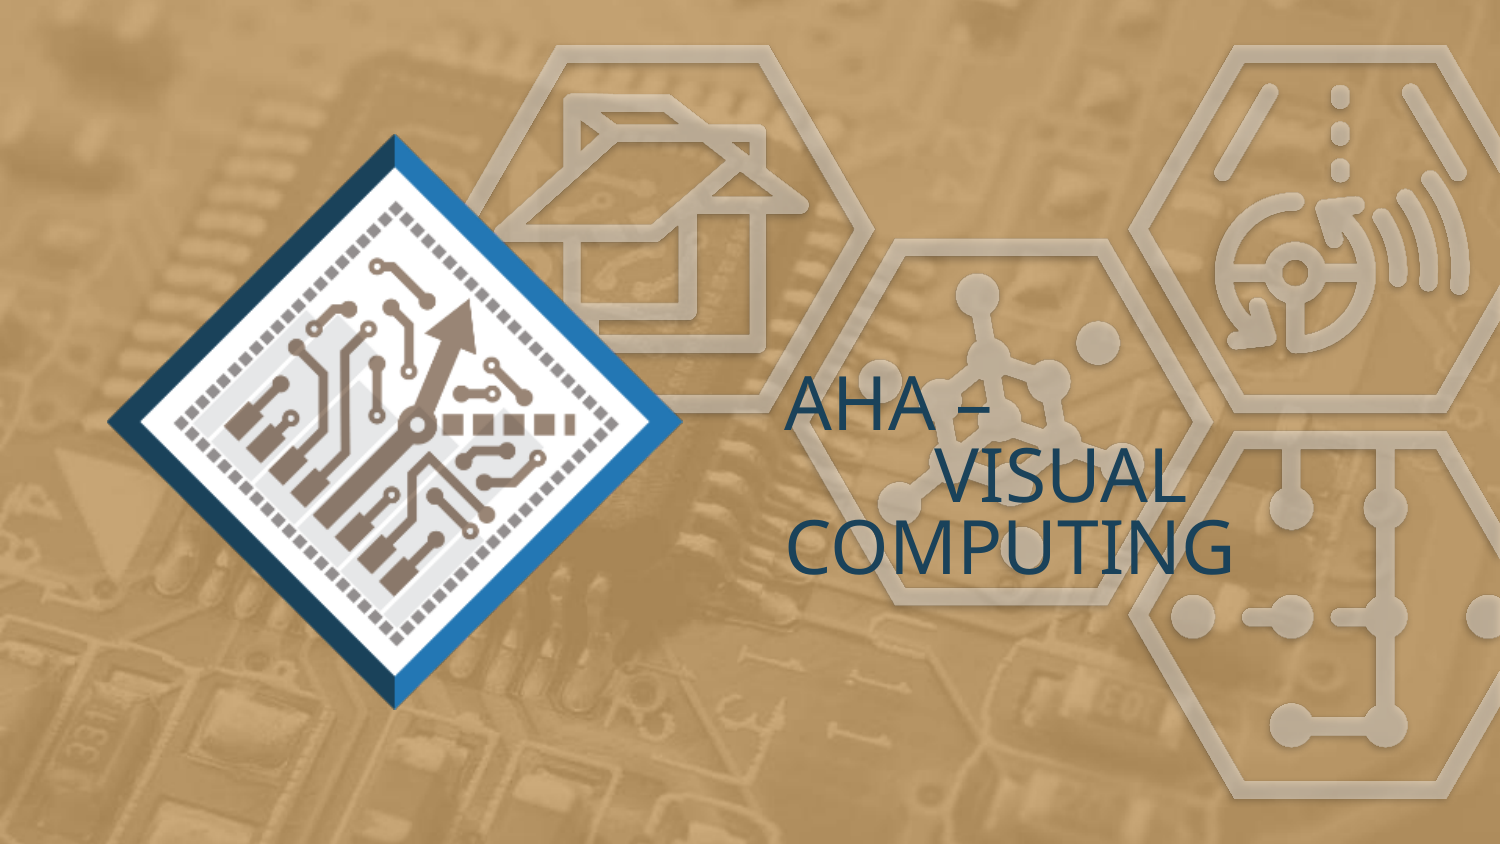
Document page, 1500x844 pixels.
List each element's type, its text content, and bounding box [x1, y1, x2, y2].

picture [0, 0, 1500, 844]
title AHA – Visual Computing [769, 365, 1481, 650]
